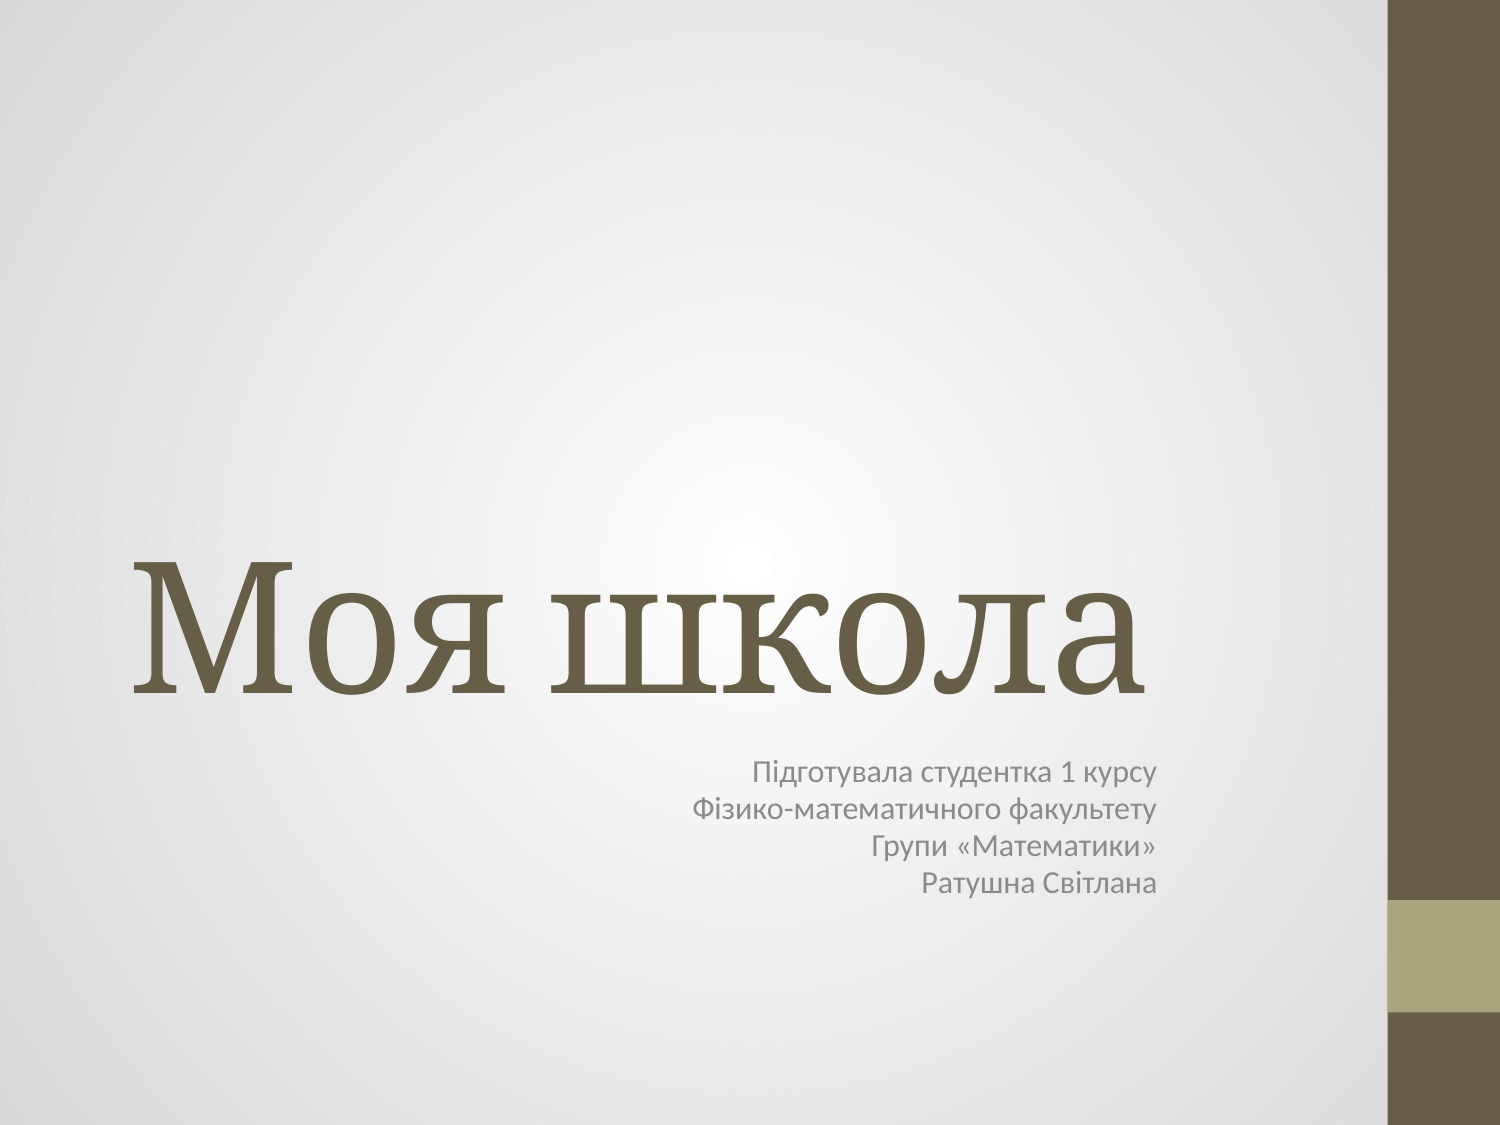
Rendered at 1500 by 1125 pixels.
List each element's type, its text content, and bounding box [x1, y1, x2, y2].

title Моя школа [112, 312, 1350, 738]
subtitle Підготувала студентка 1 курсу Фізико-математичного факультету Групи «Математики» Ратушна Світлана [112, 750, 1173, 925]
